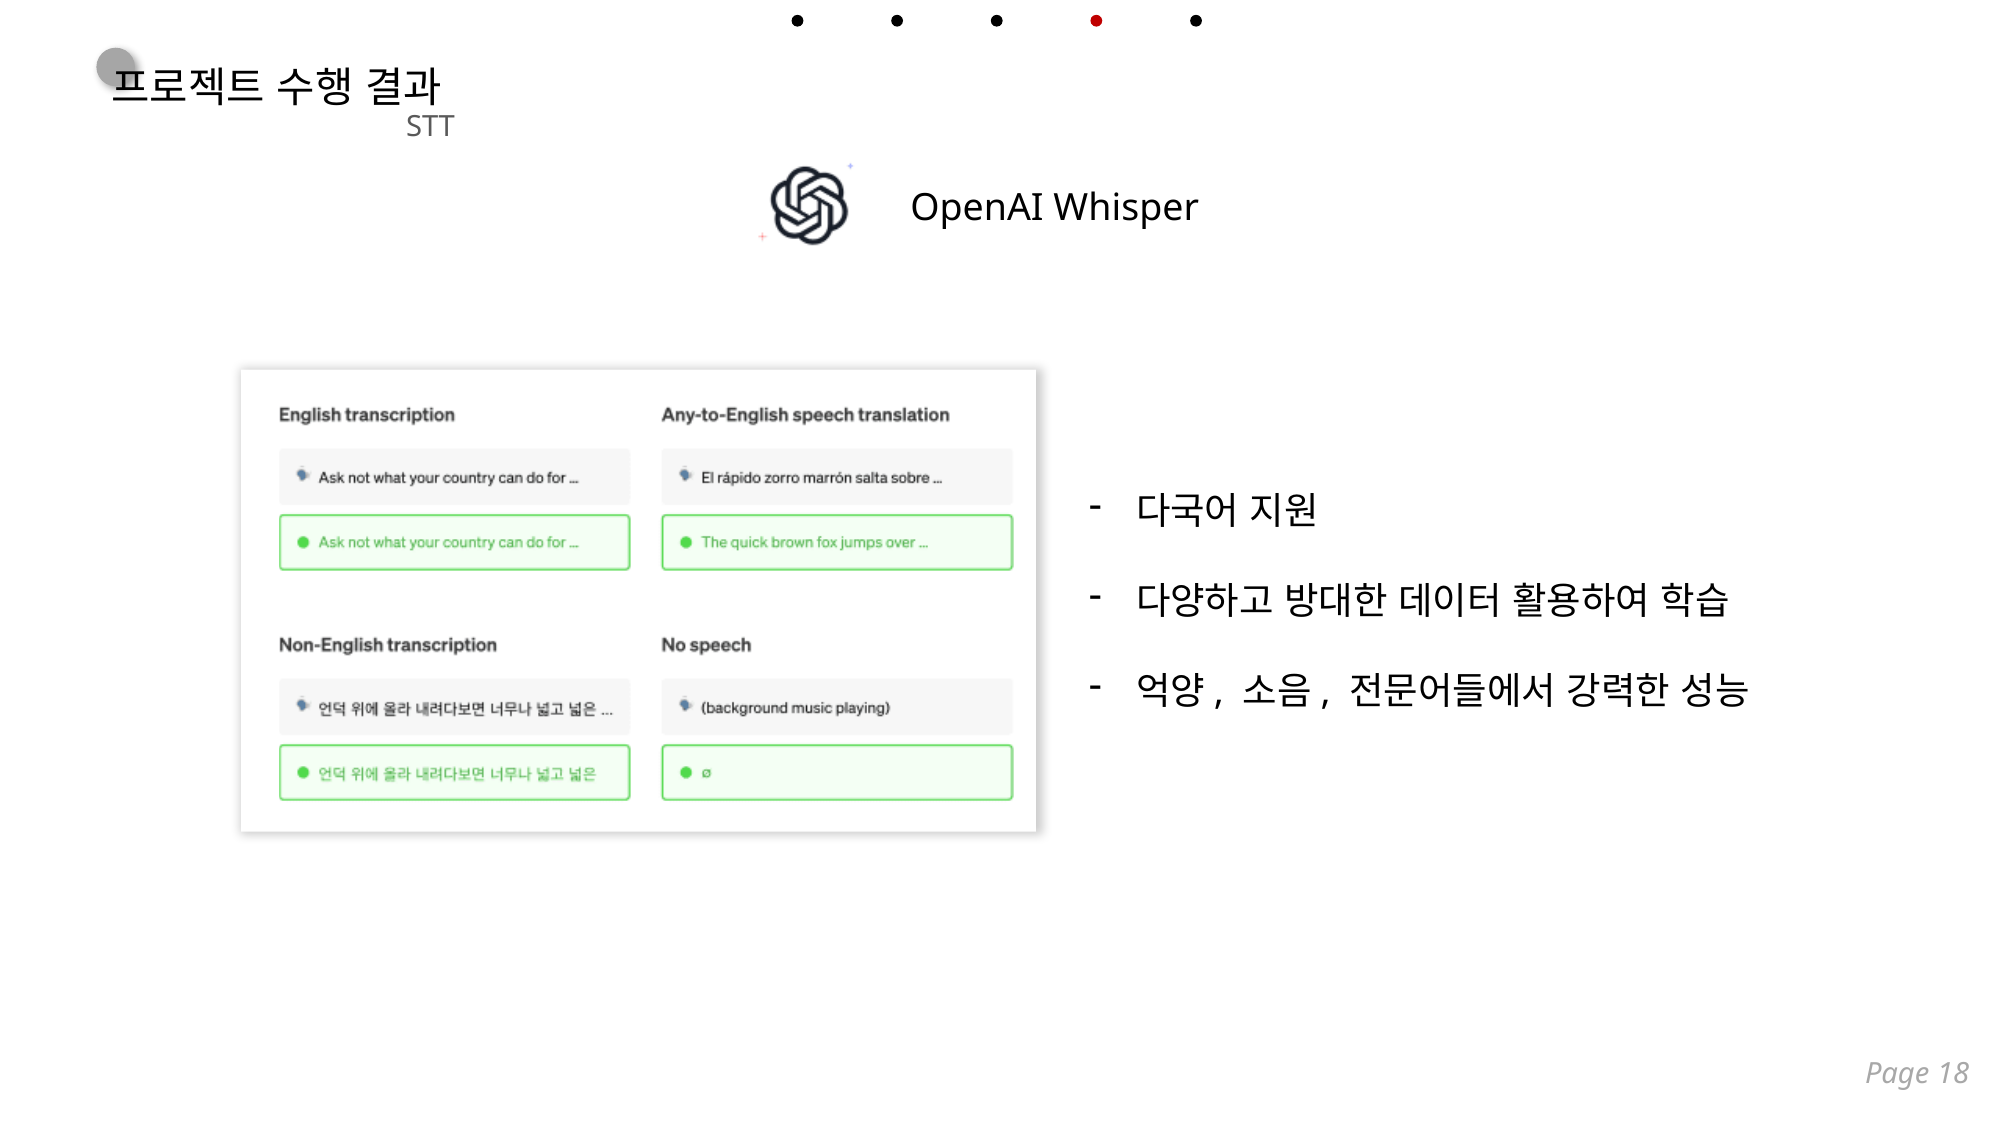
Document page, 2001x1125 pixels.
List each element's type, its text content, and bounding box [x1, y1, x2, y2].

text_box 프로젝트 수행 결과 [96, 53, 617, 119]
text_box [241, 369, 1036, 832]
text_box [989, 13, 1004, 28]
text_box [790, 13, 805, 28]
text_box 다국어 지원 다양하고 방대한 데이터 활용하여 학습 억양, 소음, 전문어들에서 강력한 성능 [1074, 479, 1785, 720]
text_box STT [155, 99, 470, 150]
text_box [754, 156, 1246, 250]
text_box [1089, 13, 1104, 28]
slide_number Page 18 [1850, 1044, 2000, 1105]
text_box [1189, 13, 1204, 28]
text_box [100, 46, 131, 53]
text_box [890, 13, 905, 28]
